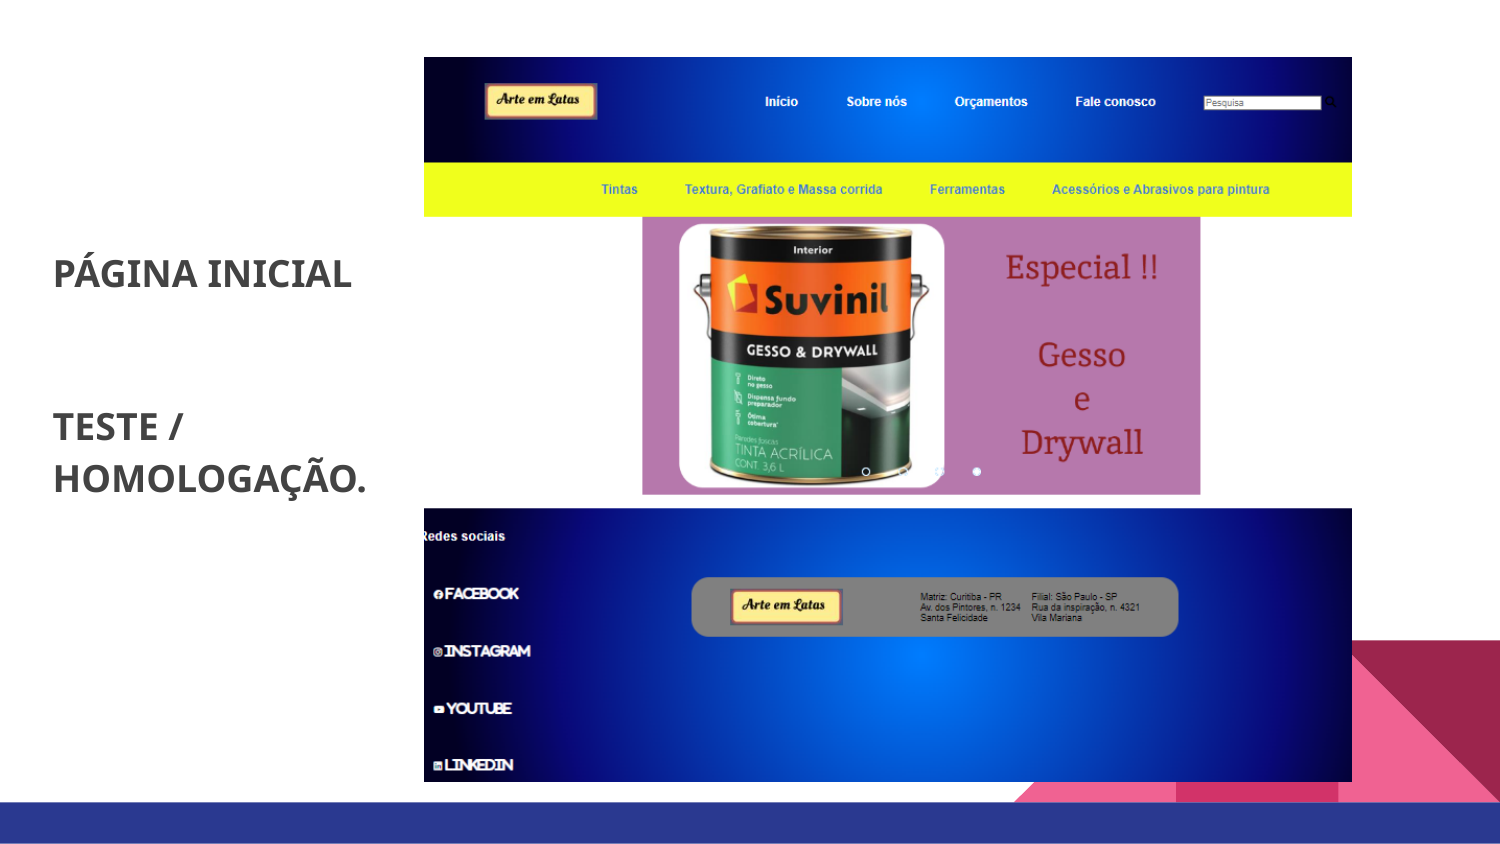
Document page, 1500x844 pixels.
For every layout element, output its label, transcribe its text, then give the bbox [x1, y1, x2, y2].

picture [424, 56, 1352, 782]
list PÁGINA INICIAL TESTE / HOMOLOGAÇÃO. [37, 227, 404, 562]
